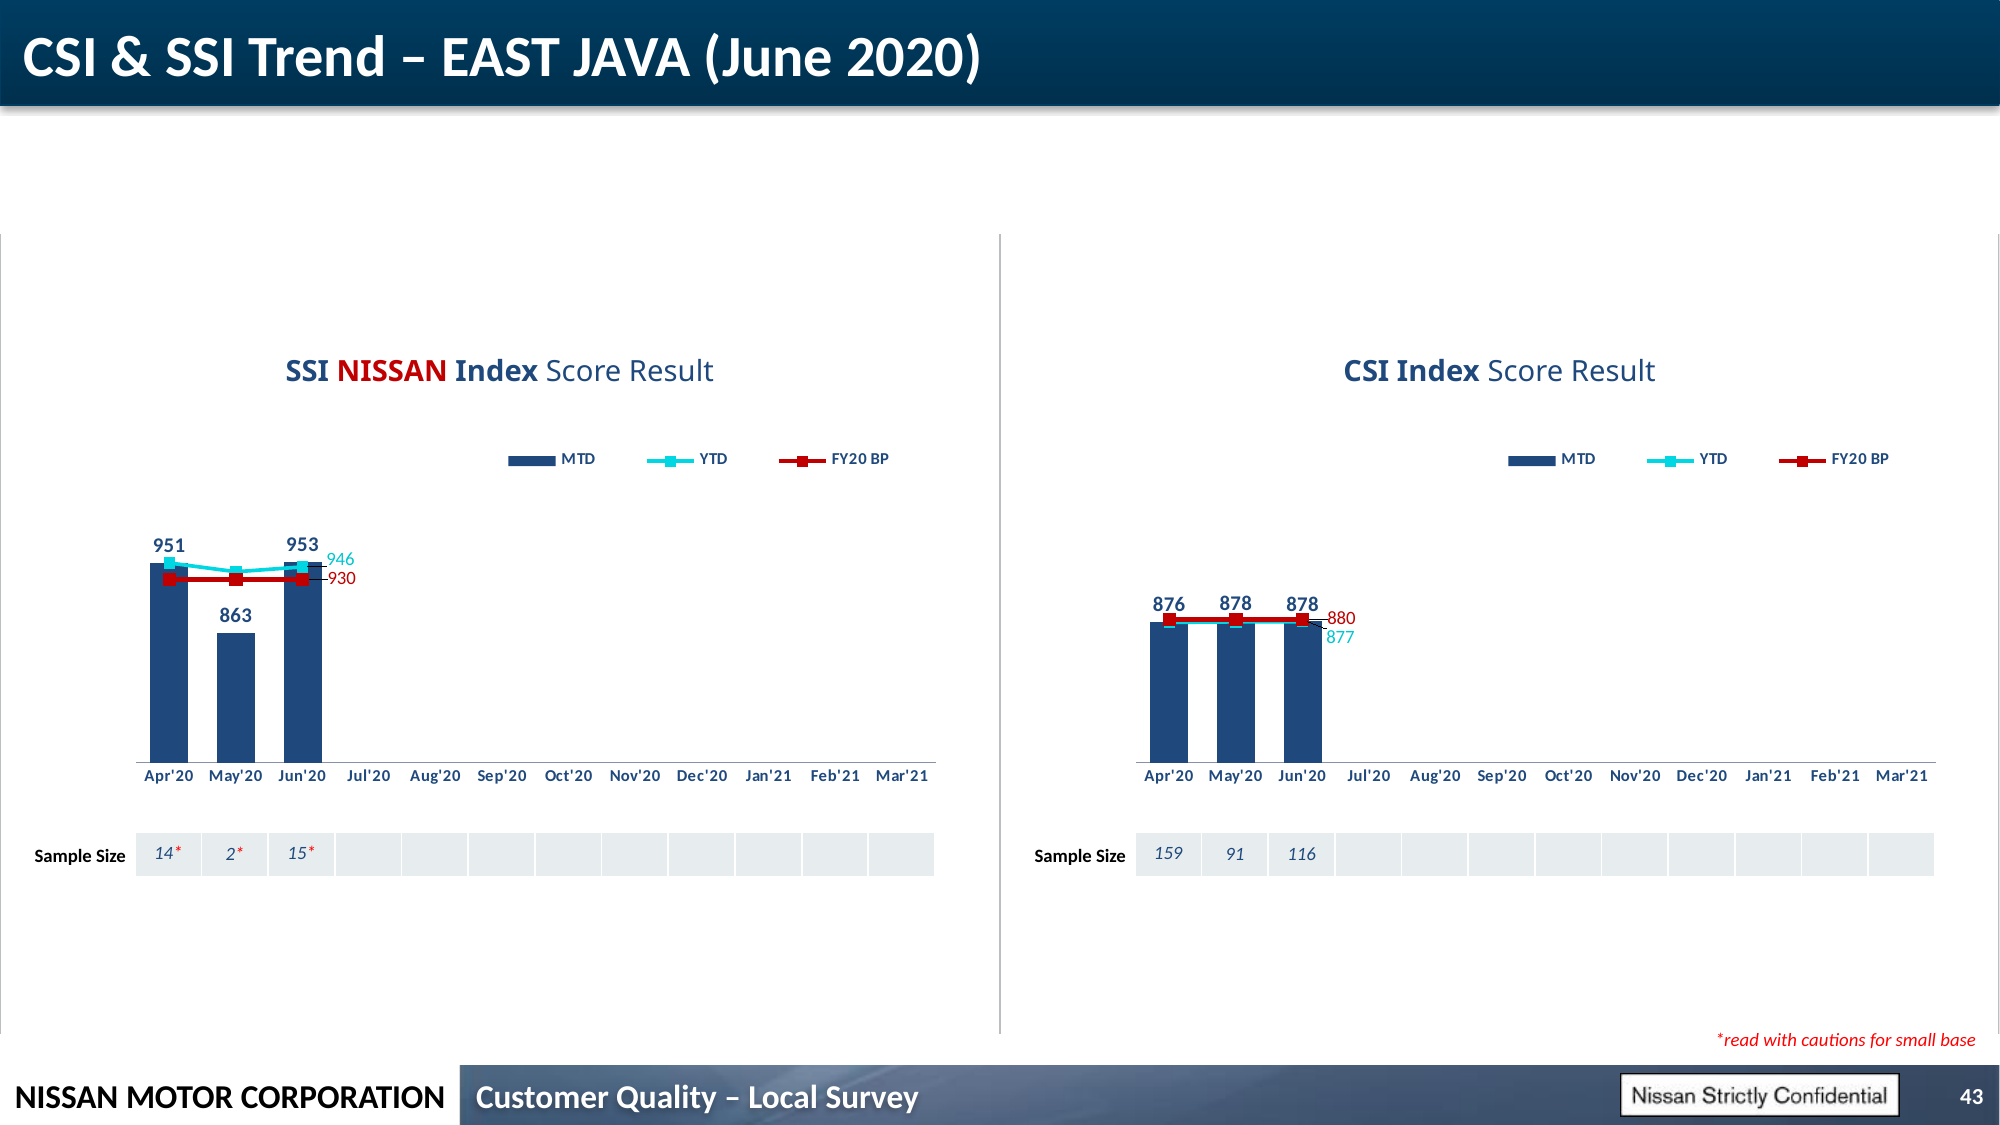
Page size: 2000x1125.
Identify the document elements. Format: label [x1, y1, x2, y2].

table_header [803, 833, 867, 876]
text_box [1699, 1020, 1991, 1058]
table_header [1802, 833, 1867, 876]
table_header [1536, 833, 1601, 876]
table_header [869, 833, 934, 876]
chart [1075, 415, 1991, 823]
table_header [402, 833, 467, 876]
text_box [1012, 843, 1126, 866]
table_header [469, 833, 534, 876]
slide_number [1927, 1065, 1999, 1125]
table_header [336, 833, 401, 876]
chart [75, 415, 991, 823]
picture [459, 1065, 1927, 1125]
text_box [12, 843, 126, 866]
table_header [1202, 833, 1267, 876]
table_header [1669, 833, 1734, 876]
table_header [1469, 833, 1534, 876]
text_box [270, 344, 729, 395]
table_header [1136, 833, 1201, 876]
table_header [736, 833, 801, 876]
title [5, 8, 1994, 97]
table_header [536, 833, 601, 876]
table_header [1602, 833, 1667, 876]
table_header [602, 833, 667, 876]
table_header [202, 833, 267, 876]
table_header [136, 833, 201, 876]
table_header [669, 833, 734, 876]
text_box [1328, 344, 1671, 395]
table_header [1336, 833, 1401, 876]
table_header [1736, 833, 1801, 876]
table_header [269, 833, 334, 876]
table_header [1869, 833, 1934, 876]
table_header [1402, 833, 1467, 876]
table_header [1269, 833, 1334, 876]
